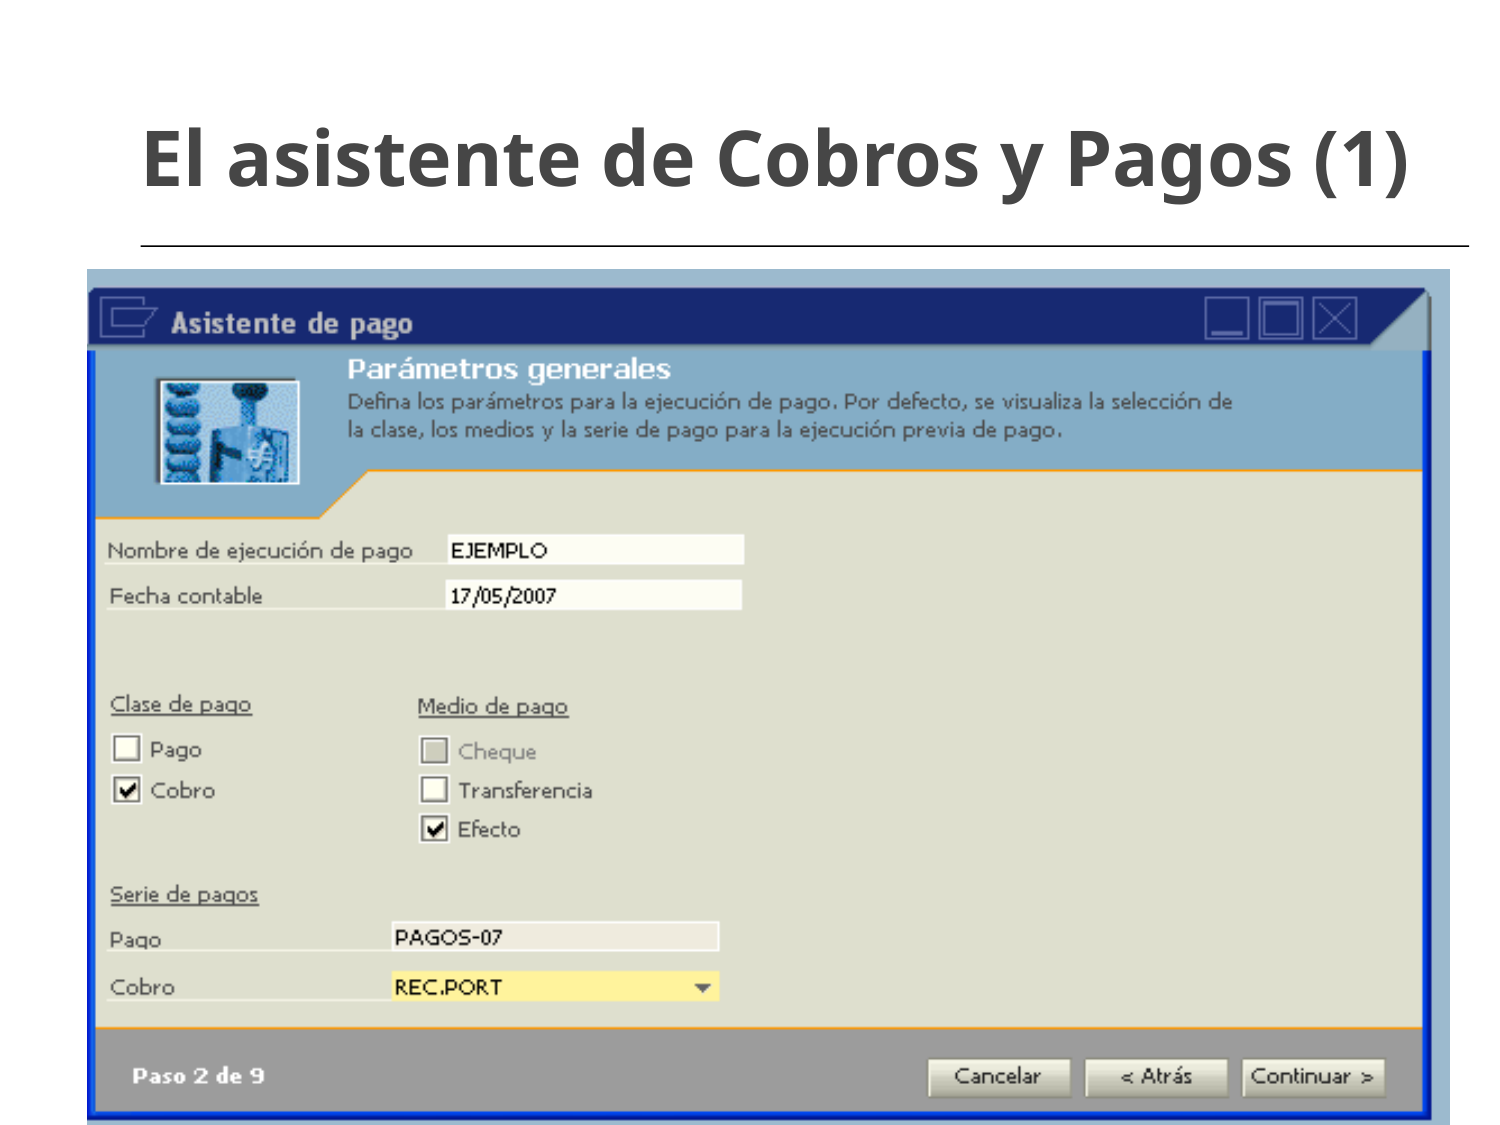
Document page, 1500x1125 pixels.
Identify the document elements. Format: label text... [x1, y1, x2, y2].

title El asistente de Cobros y Pagos (1) [105, 82, 1489, 210]
picture [87, 269, 1450, 1125]
